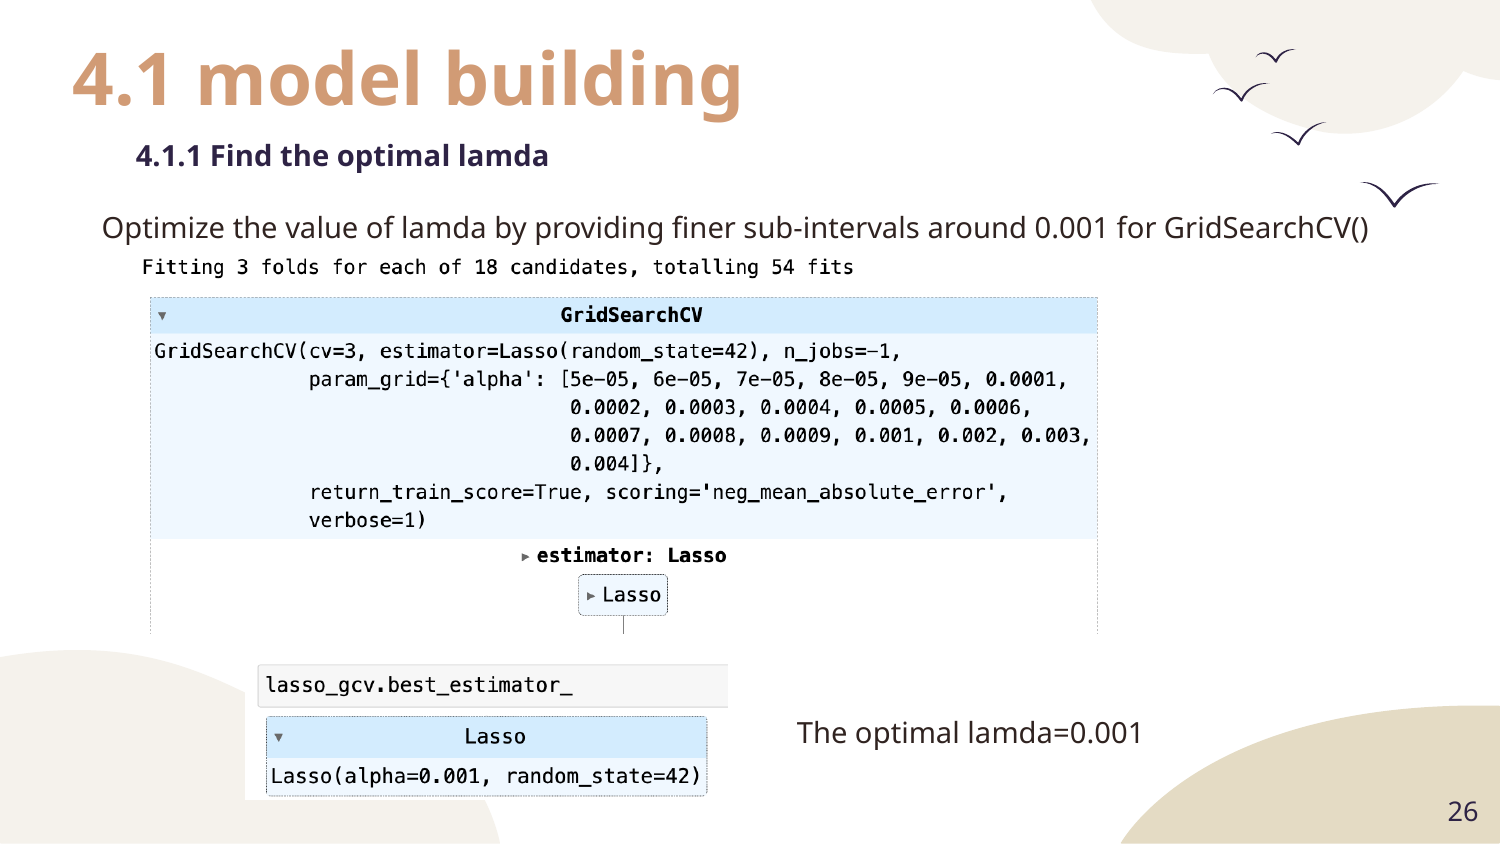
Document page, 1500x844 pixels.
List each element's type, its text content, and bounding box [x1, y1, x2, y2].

picture [129, 250, 1151, 634]
subtitle The optimal lamda=0.001 [781, 681, 1205, 737]
slide_number ‹#› [1403, 779, 1494, 844]
picture [245, 658, 728, 801]
title 4.1 model building [57, 28, 1309, 123]
subtitle 4.1.1 Find the optimal lamda [120, 122, 1292, 176]
subtitle Optimize the value of lamda by providing finer sub-intervals around 0.001 for GridSearchCV() [86, 176, 1428, 226]
